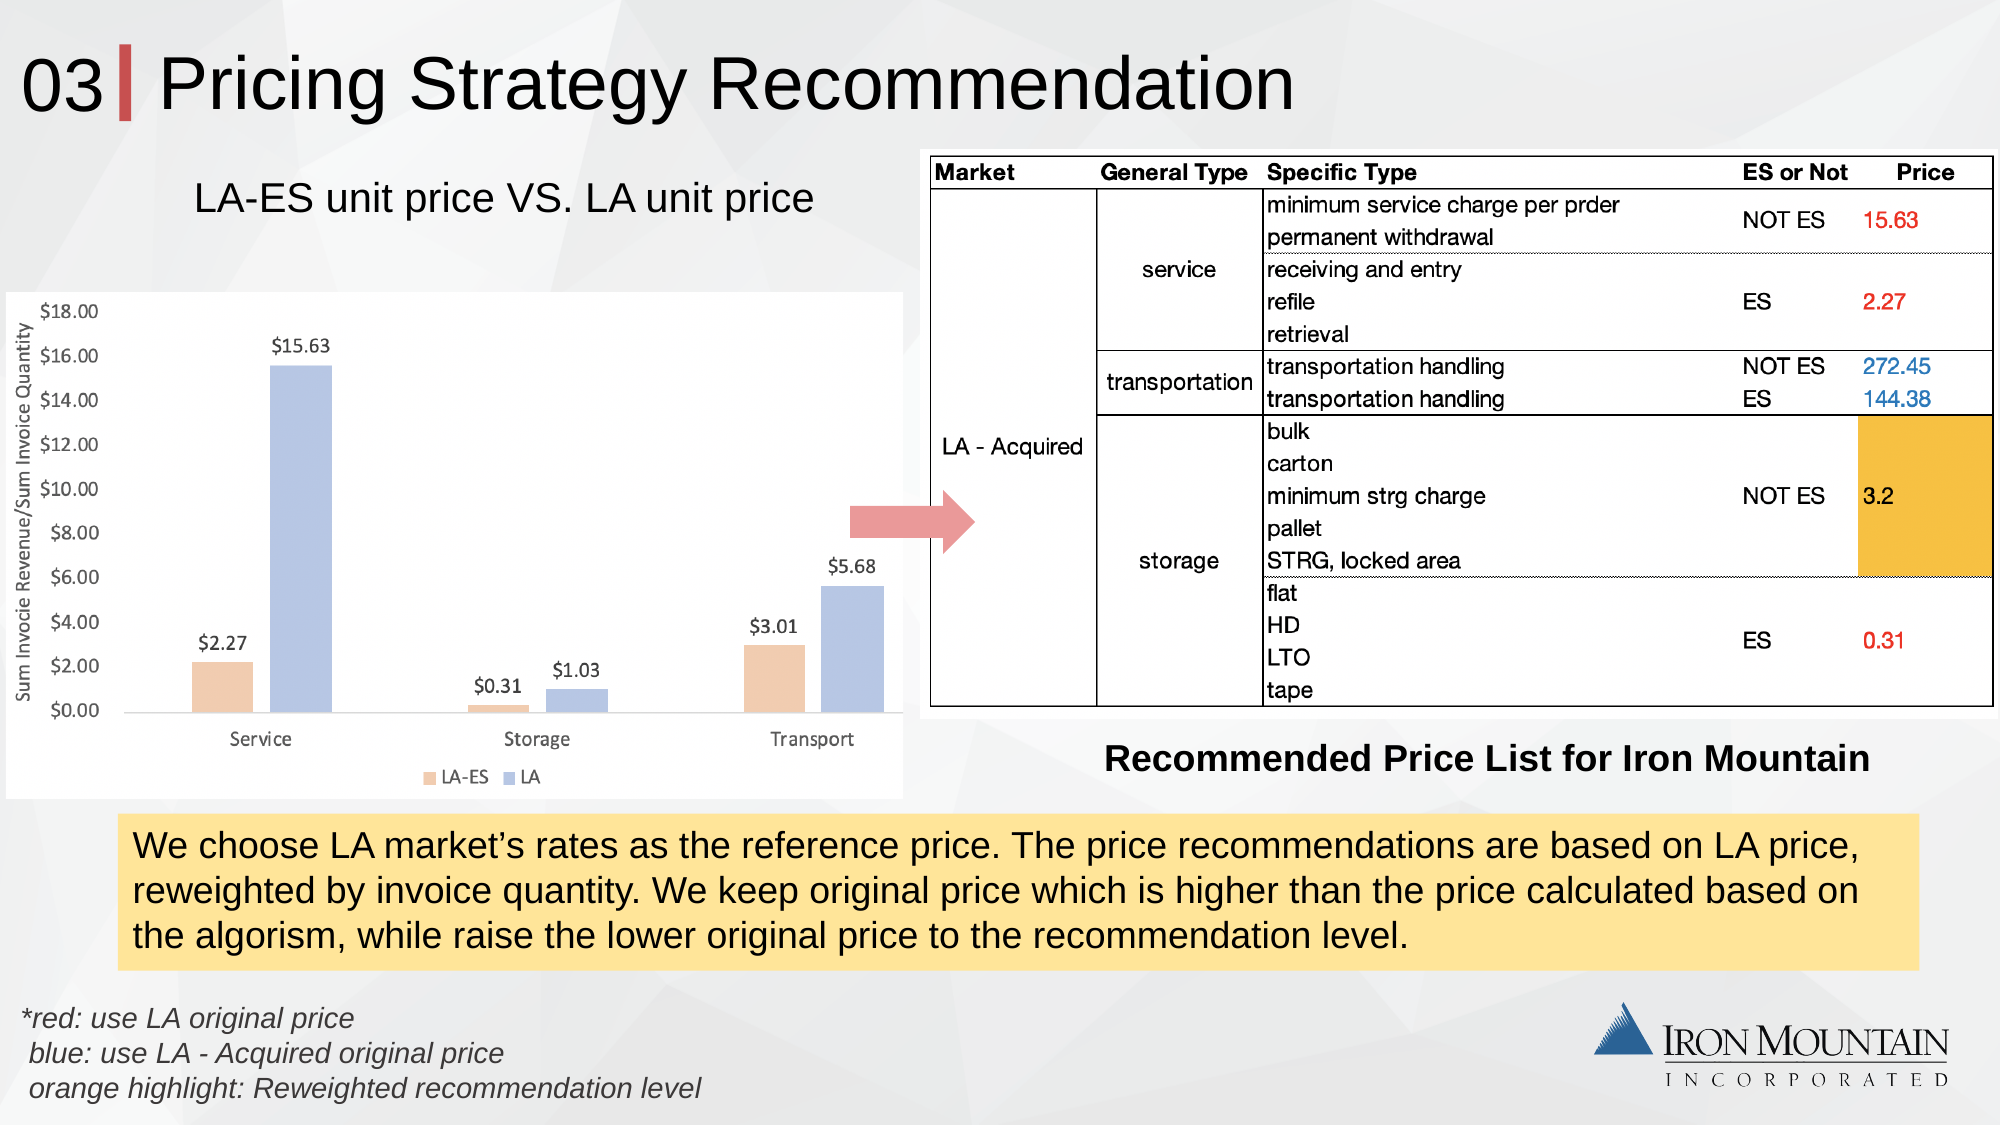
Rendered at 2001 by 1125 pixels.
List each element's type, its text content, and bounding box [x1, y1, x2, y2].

text_box Pricing Strategy Recommendation [143, 27, 1785, 113]
text_box 03 [6, 29, 153, 115]
text_box [119, 115, 132, 122]
text_box *red: use LA original price blue: use LA - Acquired original price orange highlight: Reweighted recommendation level [5, 991, 1244, 1112]
text_box [908, 505, 915, 538]
picture [0, 0, 2000, 1125]
text_box Recommended Price List for Iron Mountain [1089, 725, 2000, 814]
text_box LA-ES unit price VS. LA unit price [167, 155, 888, 250]
text_box We choose LA market’s rates as the reference price. The price recommendations are based on LA price, reweighted by invoice quantity. We keep original price which is higher than the price calculated based on the algorism, while raise the lower original price to the recommendation level. [117, 813, 1920, 971]
